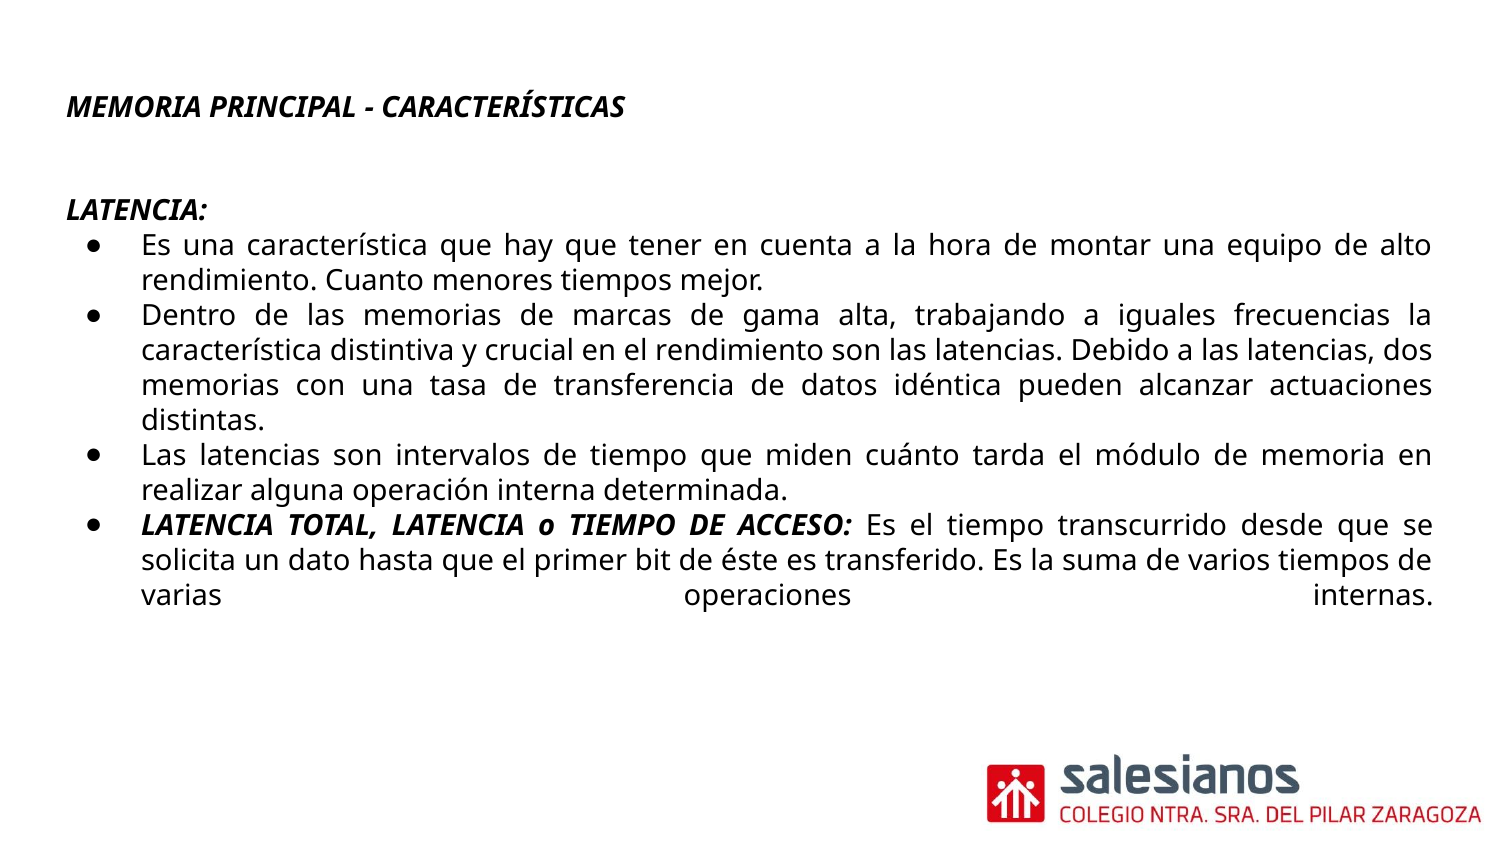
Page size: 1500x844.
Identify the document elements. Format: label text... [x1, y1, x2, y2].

title MEMORIA PRINCIPAL - CARACTERÍSTICAS [51, 72, 1449, 167]
picture [970, 741, 1500, 844]
list LATENCIA: Es una característica que hay que tener en cuenta a la hora de montar una equipo de alto rendimiento. Cuanto menores tiempos mejor. Dentro de las memorias de marcas de gama alta, trabajando a iguales frecuencias la característica distintiva y crucial en el rendimiento son las latencias. Debido a las latencias, dos memorias con una tasa de transferencia de datos idéntica pueden alcanzar actuaciones distintas. Las latencias son intervalos de tiempo que miden cuánto tarda el módulo de memoria en realizar alguna operación interna determinada. LATENCIA TOTAL, LATENCIA o TIEMPO DE ACCESO: Es el tiempo transcurrido desde que se solicita un dato hasta que el primer bit de éste es transferido. Es la suma de varios tiempos de varias operaciones internas. [51, 176, 1449, 737]
